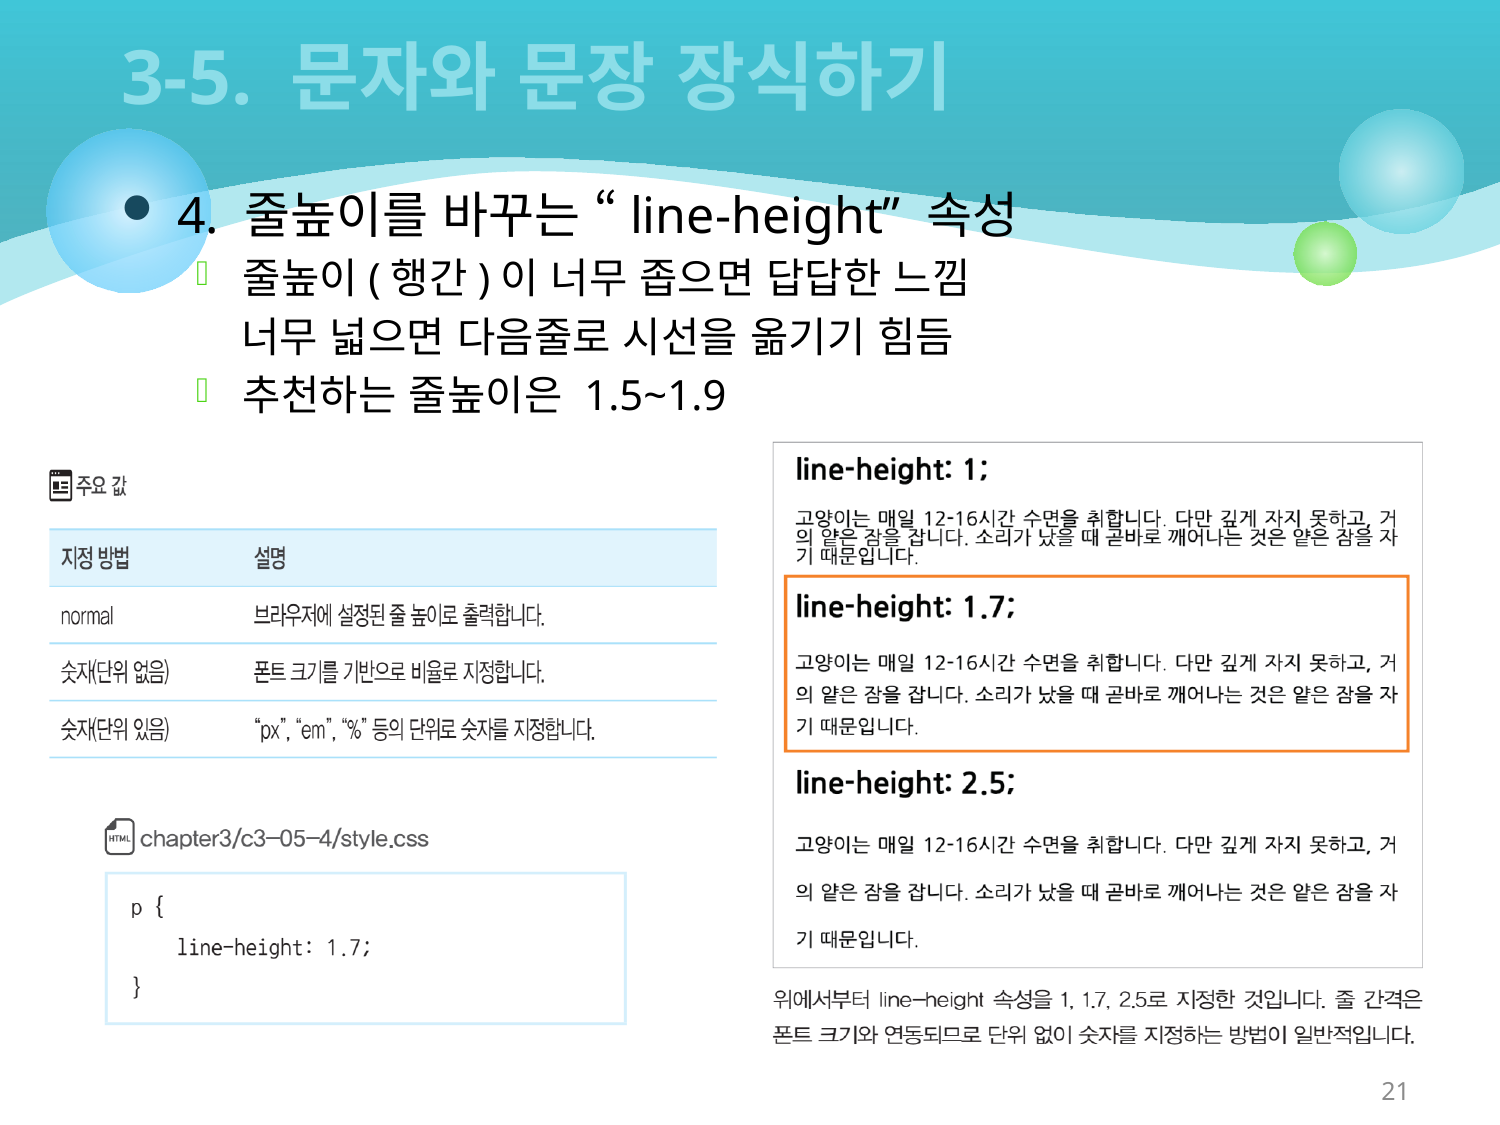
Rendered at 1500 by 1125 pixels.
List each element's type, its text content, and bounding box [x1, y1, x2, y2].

text_box 3-5. 문자와 문장 장식하기 [105, 9, 1456, 139]
slide_number 21 [1074, 1072, 1425, 1113]
picture [90, 810, 639, 1037]
picture [38, 460, 730, 774]
text_box 4. 줄높이를 바꾸는 “line-height” 속성 줄높이(행간)이 너무 좁으면 답답한 느낌 너무 넓으면 다음줄로 시선을 옮기기 힘듬 추천하는 줄높이은 1.5~1.9 [106, 176, 1456, 999]
picture [763, 429, 1440, 1059]
